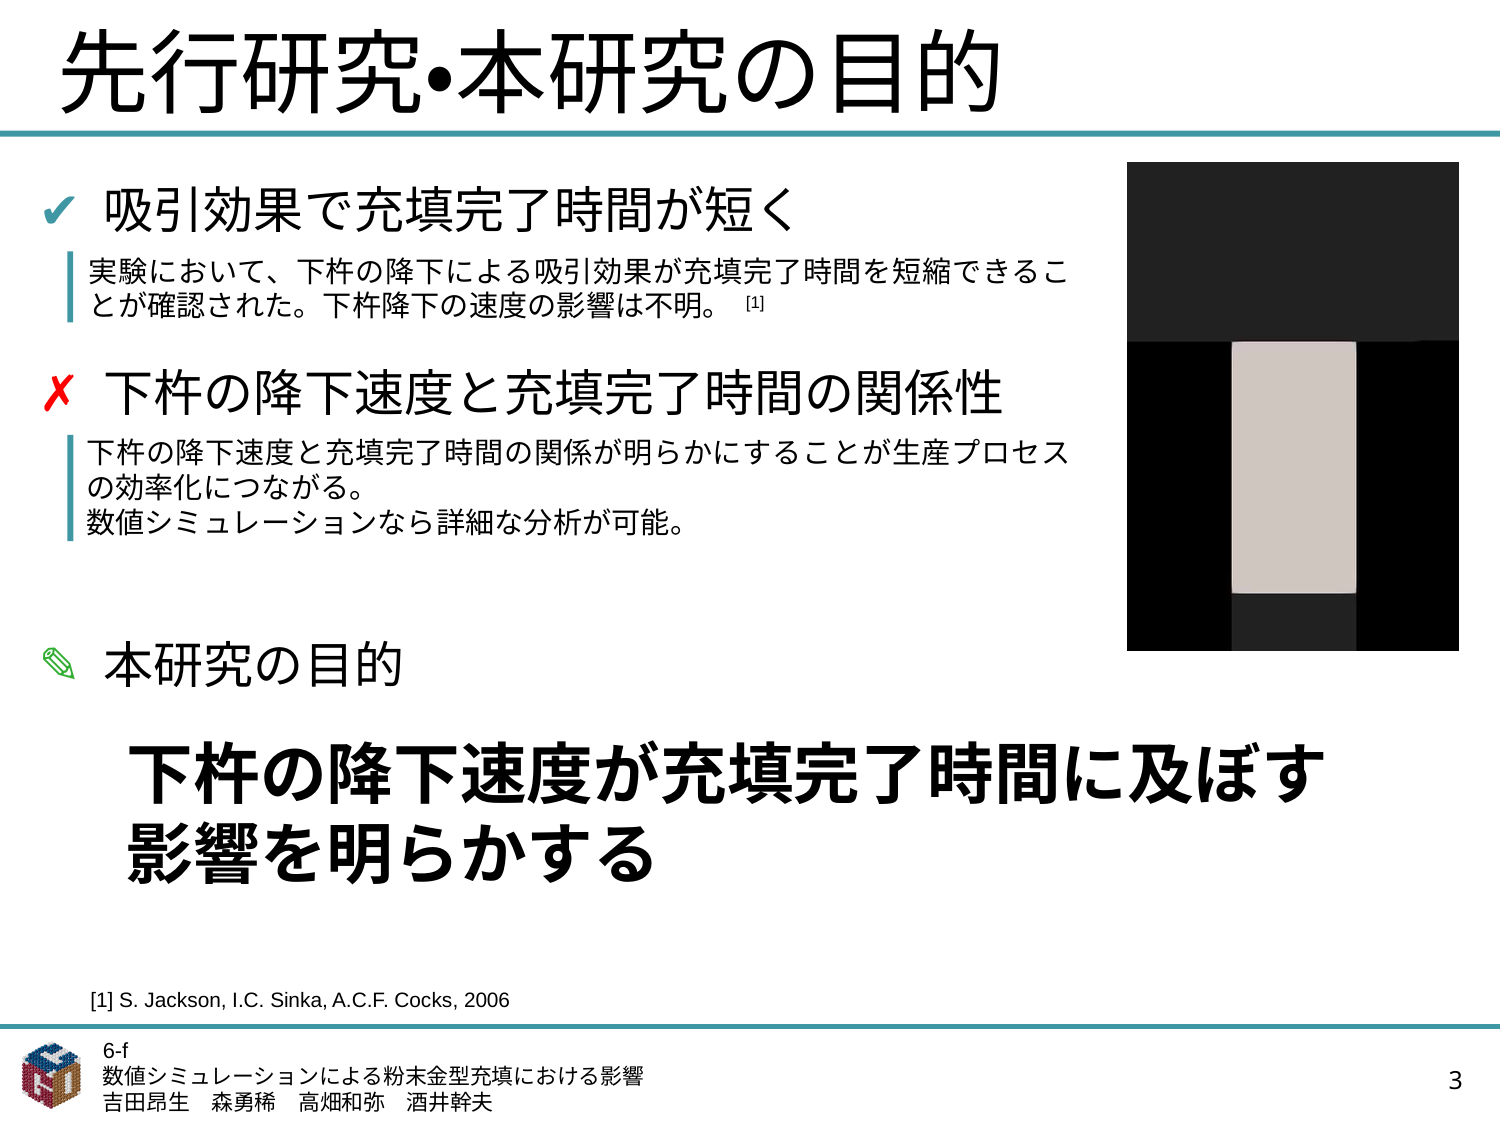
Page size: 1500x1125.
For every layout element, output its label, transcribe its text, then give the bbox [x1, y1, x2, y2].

picture [21, 1040, 81, 1109]
text_box 下杵の降下速度が充填完了時間に及ぼす影響を明らかする [111, 724, 1350, 899]
title 先行研究・本研究の目的 [0, 0, 1294, 134]
text_box 実験において、下杵の降下による吸引効果が充填完了時間を短縮できることが確認された。下杵降下の速度の影響は不明。 [1] [74, 246, 1086, 331]
text_box 下杵の降下速度と充填完了時間の関係が明らかにすることが生産プロセスの効率化につながる。 数値シミュレーションなら詳細な分析が可能。 [71, 429, 1086, 548]
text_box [1126, 162, 1459, 652]
text_box ✎ 本研究の目的 [23, 626, 1252, 702]
text_box [66, 250, 74, 323]
text_box [1] S. Jackson, I.C. Sinka, A.C.F. Cocks, 2006 [75, 978, 526, 1019]
text_box ✔ 吸引効果で充填完了時間が短く [23, 170, 1086, 246]
text_box ✗ 下杵の降下速度と充填完了時間の関係性 [23, 354, 1086, 429]
text_box [66, 434, 74, 542]
